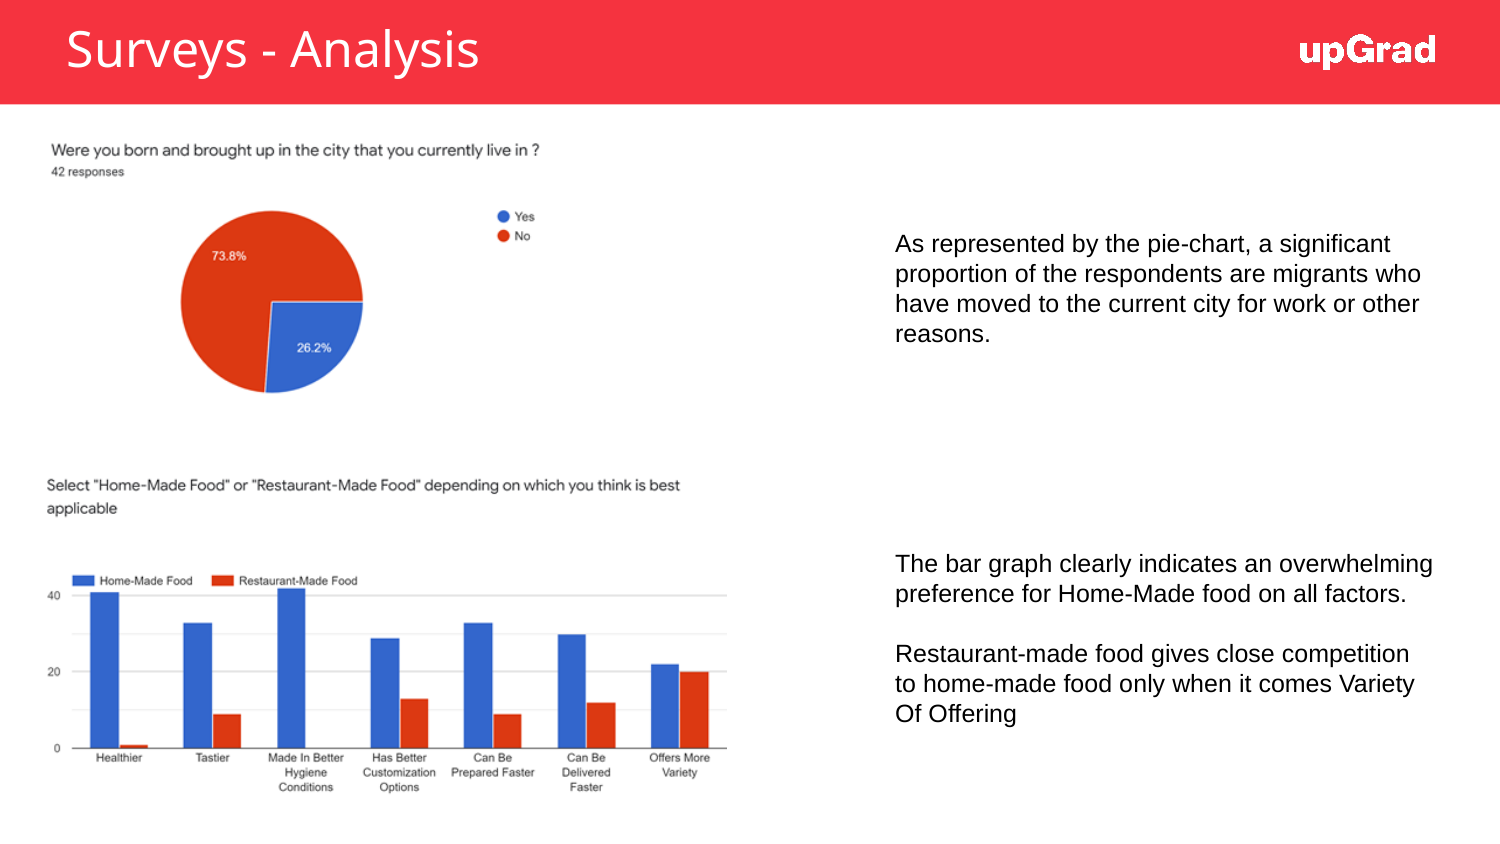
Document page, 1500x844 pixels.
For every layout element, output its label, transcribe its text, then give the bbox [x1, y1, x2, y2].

text_box As represented by the pie-chart, a significant proportion of the respondents are migrants who have moved to the current city for work or other reasons. [880, 212, 1454, 359]
picture [24, 452, 728, 819]
text_box The bar graph clearly indicates an overwhelming preference for Home-Made food on all factors. Restaurant-made food gives close competition to home-made food only when it comes Variety Of Offering [880, 532, 1454, 785]
title Surveys - Analysis [51, 20, 1240, 83]
picture [1300, 34, 1435, 70]
picture [26, 114, 771, 428]
